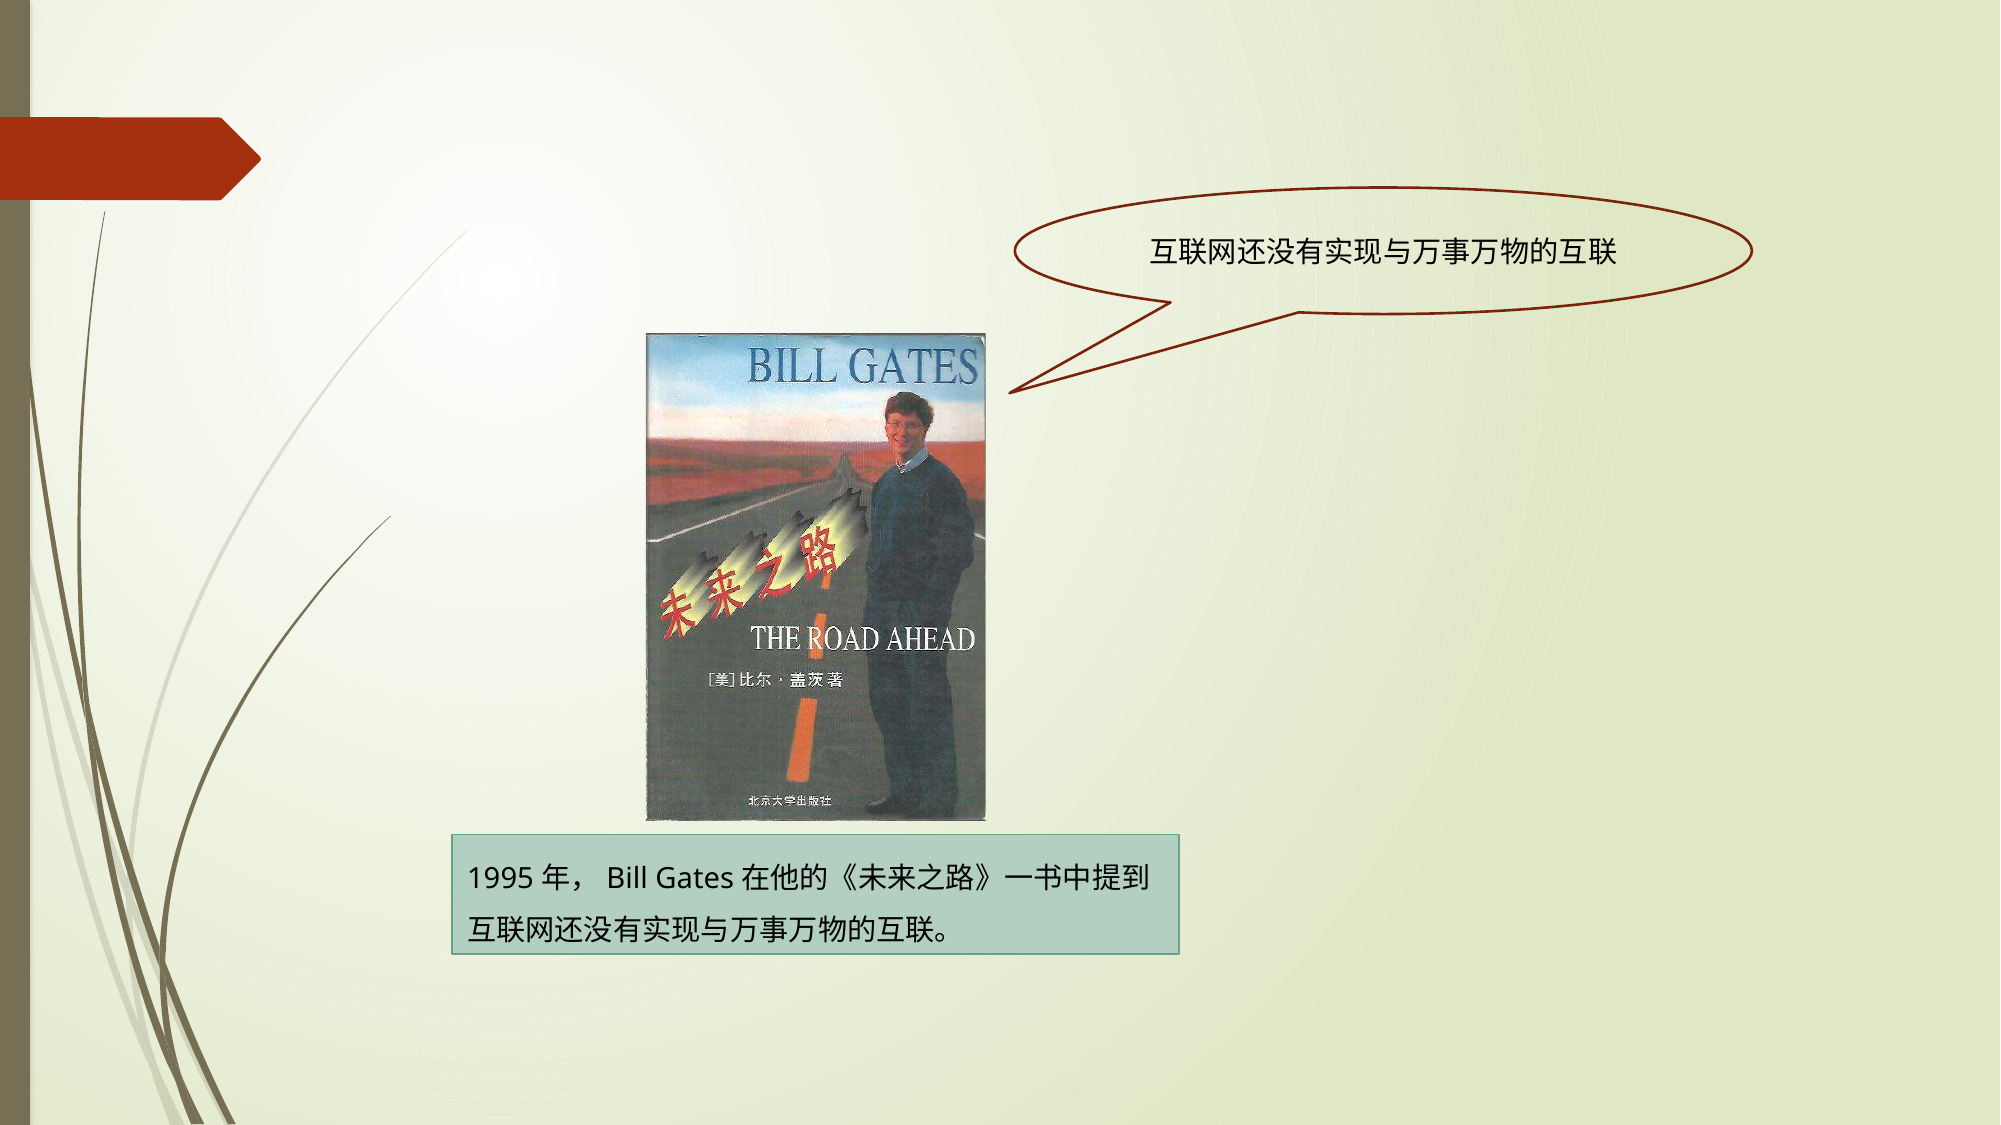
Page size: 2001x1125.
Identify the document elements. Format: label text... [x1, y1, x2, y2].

picture [645, 333, 986, 821]
text_box 互联网还没有实现与万事万物的互联 [1008, 186, 1754, 395]
text_box 1995年，Bill Gates在他的《未来之路》一书中提到互联网还没有实现与万事万物的互联。 [451, 834, 1180, 955]
